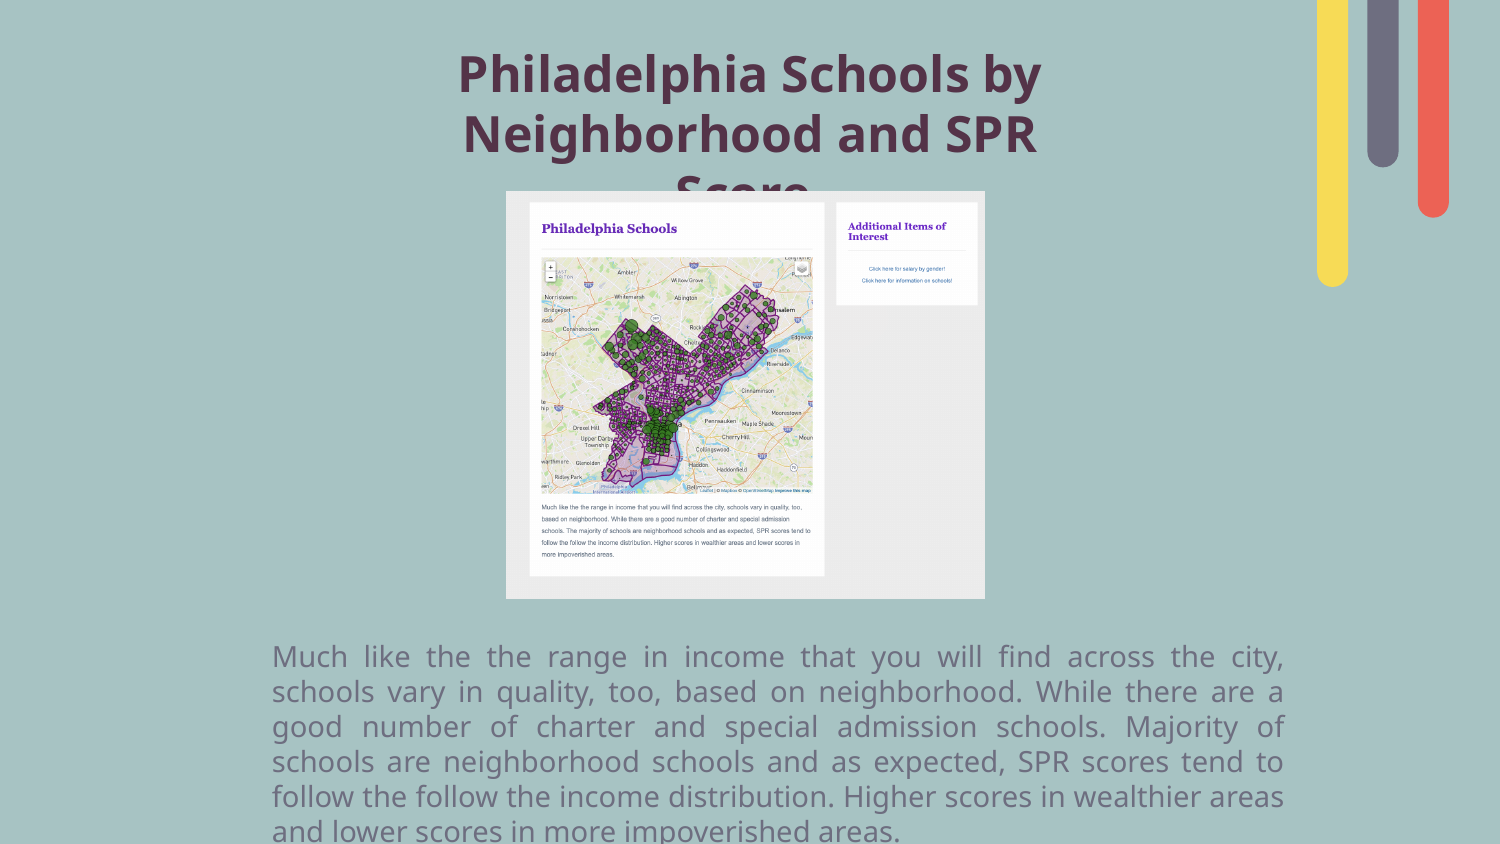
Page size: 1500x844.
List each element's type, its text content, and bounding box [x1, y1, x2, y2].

title Philadelphia Schools by Neighborhood and SPR Score [405, 27, 1095, 188]
subtitle Much like the the range in income that you will find across the city, schools vary in quality, too, based on neighborhood. While there are a good number of charter and special admission schools. Majority of schools are neighborhood schools and as expected, SPR scores tend to follow the follow the income distribution. Higher scores in wealthier areas and lower scores in more impoverished areas. [256, 623, 1301, 817]
picture [505, 191, 985, 600]
